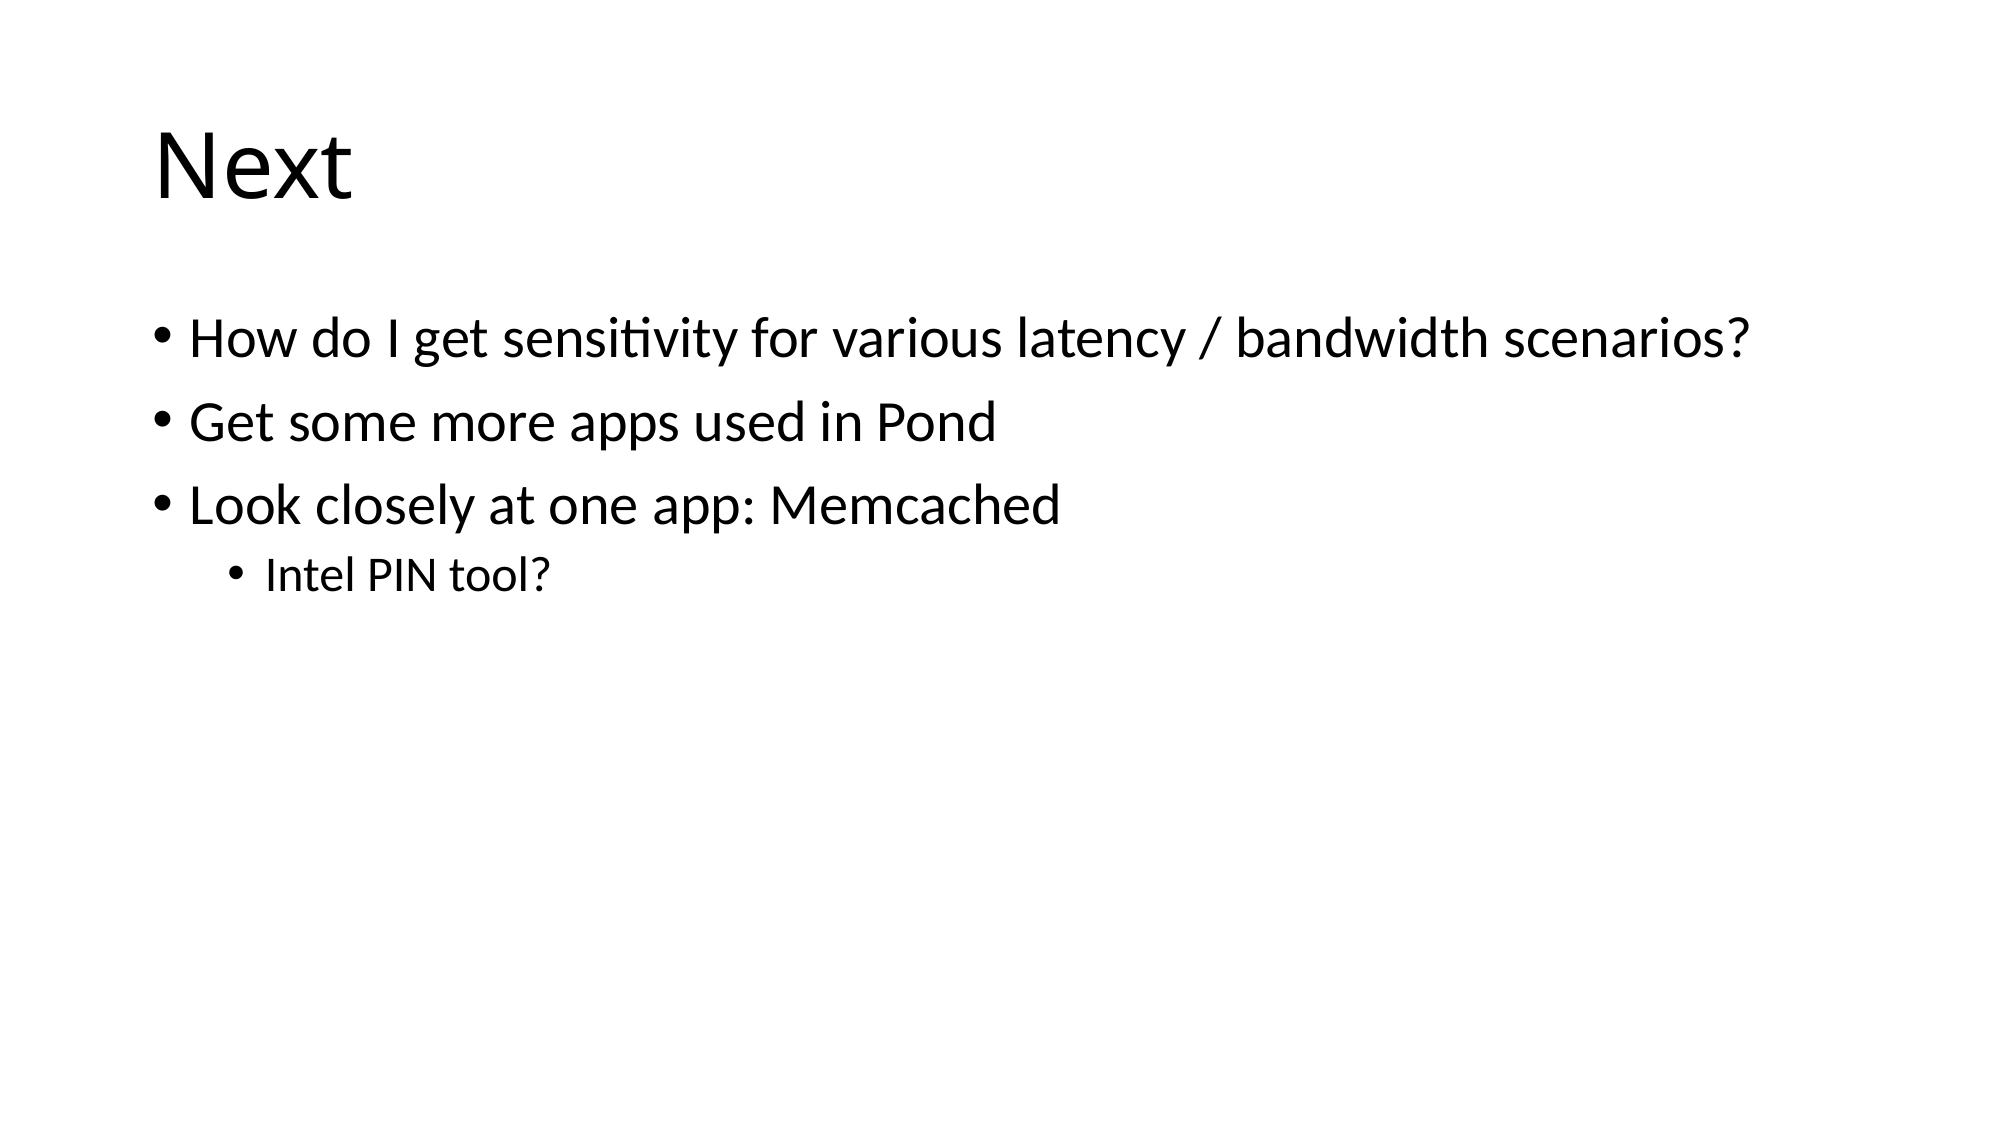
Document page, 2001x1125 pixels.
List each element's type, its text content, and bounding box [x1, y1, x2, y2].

title Next [137, 59, 1863, 278]
list How do I get sensitivity for various latency / bandwidth scenarios? Get some more apps used in Pond Look closely at one app: Memcached Intel PIN tool? [137, 299, 1863, 1014]
